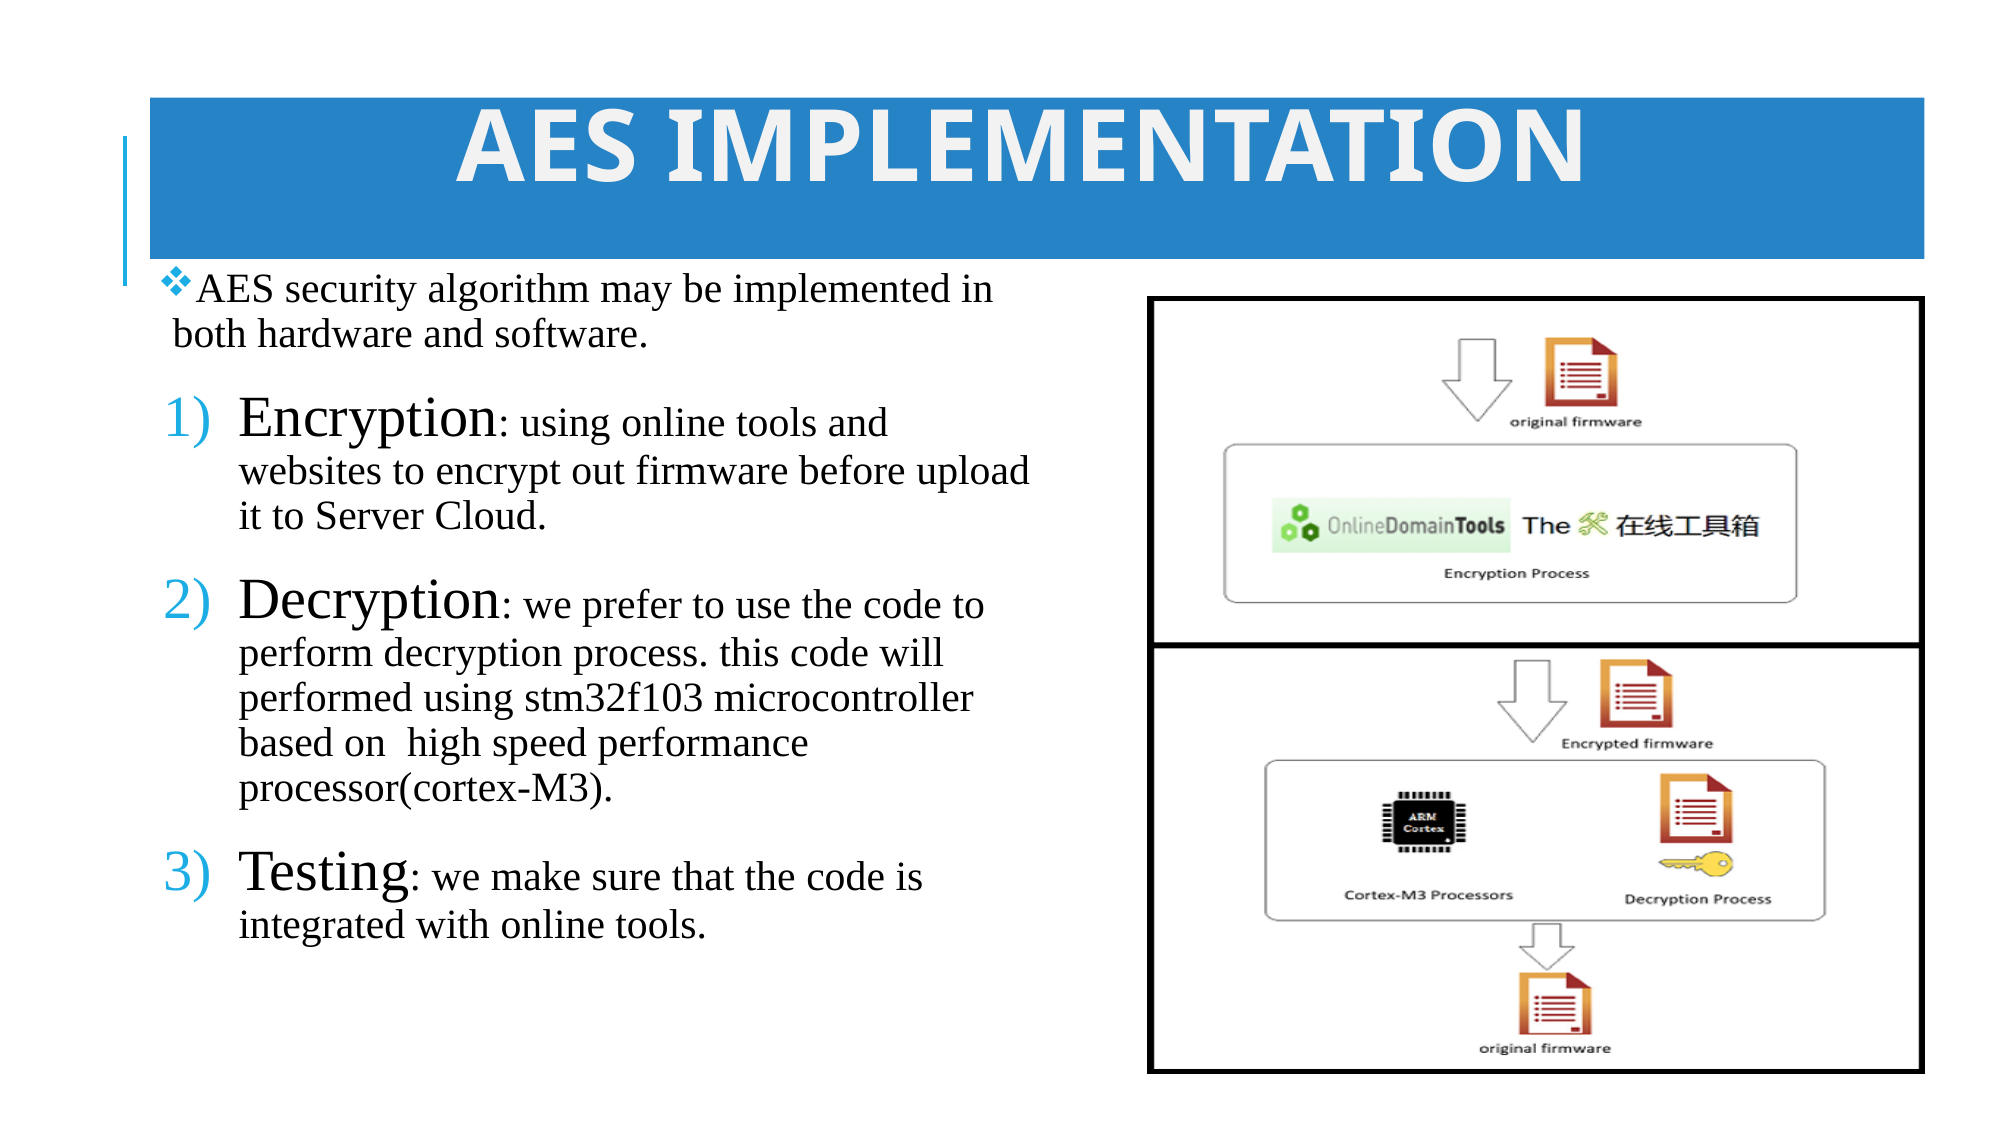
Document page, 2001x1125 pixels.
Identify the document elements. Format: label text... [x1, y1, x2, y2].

title AES Implementation [150, 97, 1925, 259]
list AES security algorithm may be implemented in both hardware and software. Encryption: using online tools and websites to encrypt out firmware before upload it to Server Cloud. Decryption: we prefer to use the code to perform decryption process. this code will performed using stm32f103 microcontroller based on high speed performance processor(cortex-M3). Testing: we make sure that the code is integrated with online tools. [150, 258, 1050, 1085]
picture [1147, 296, 1925, 1074]
